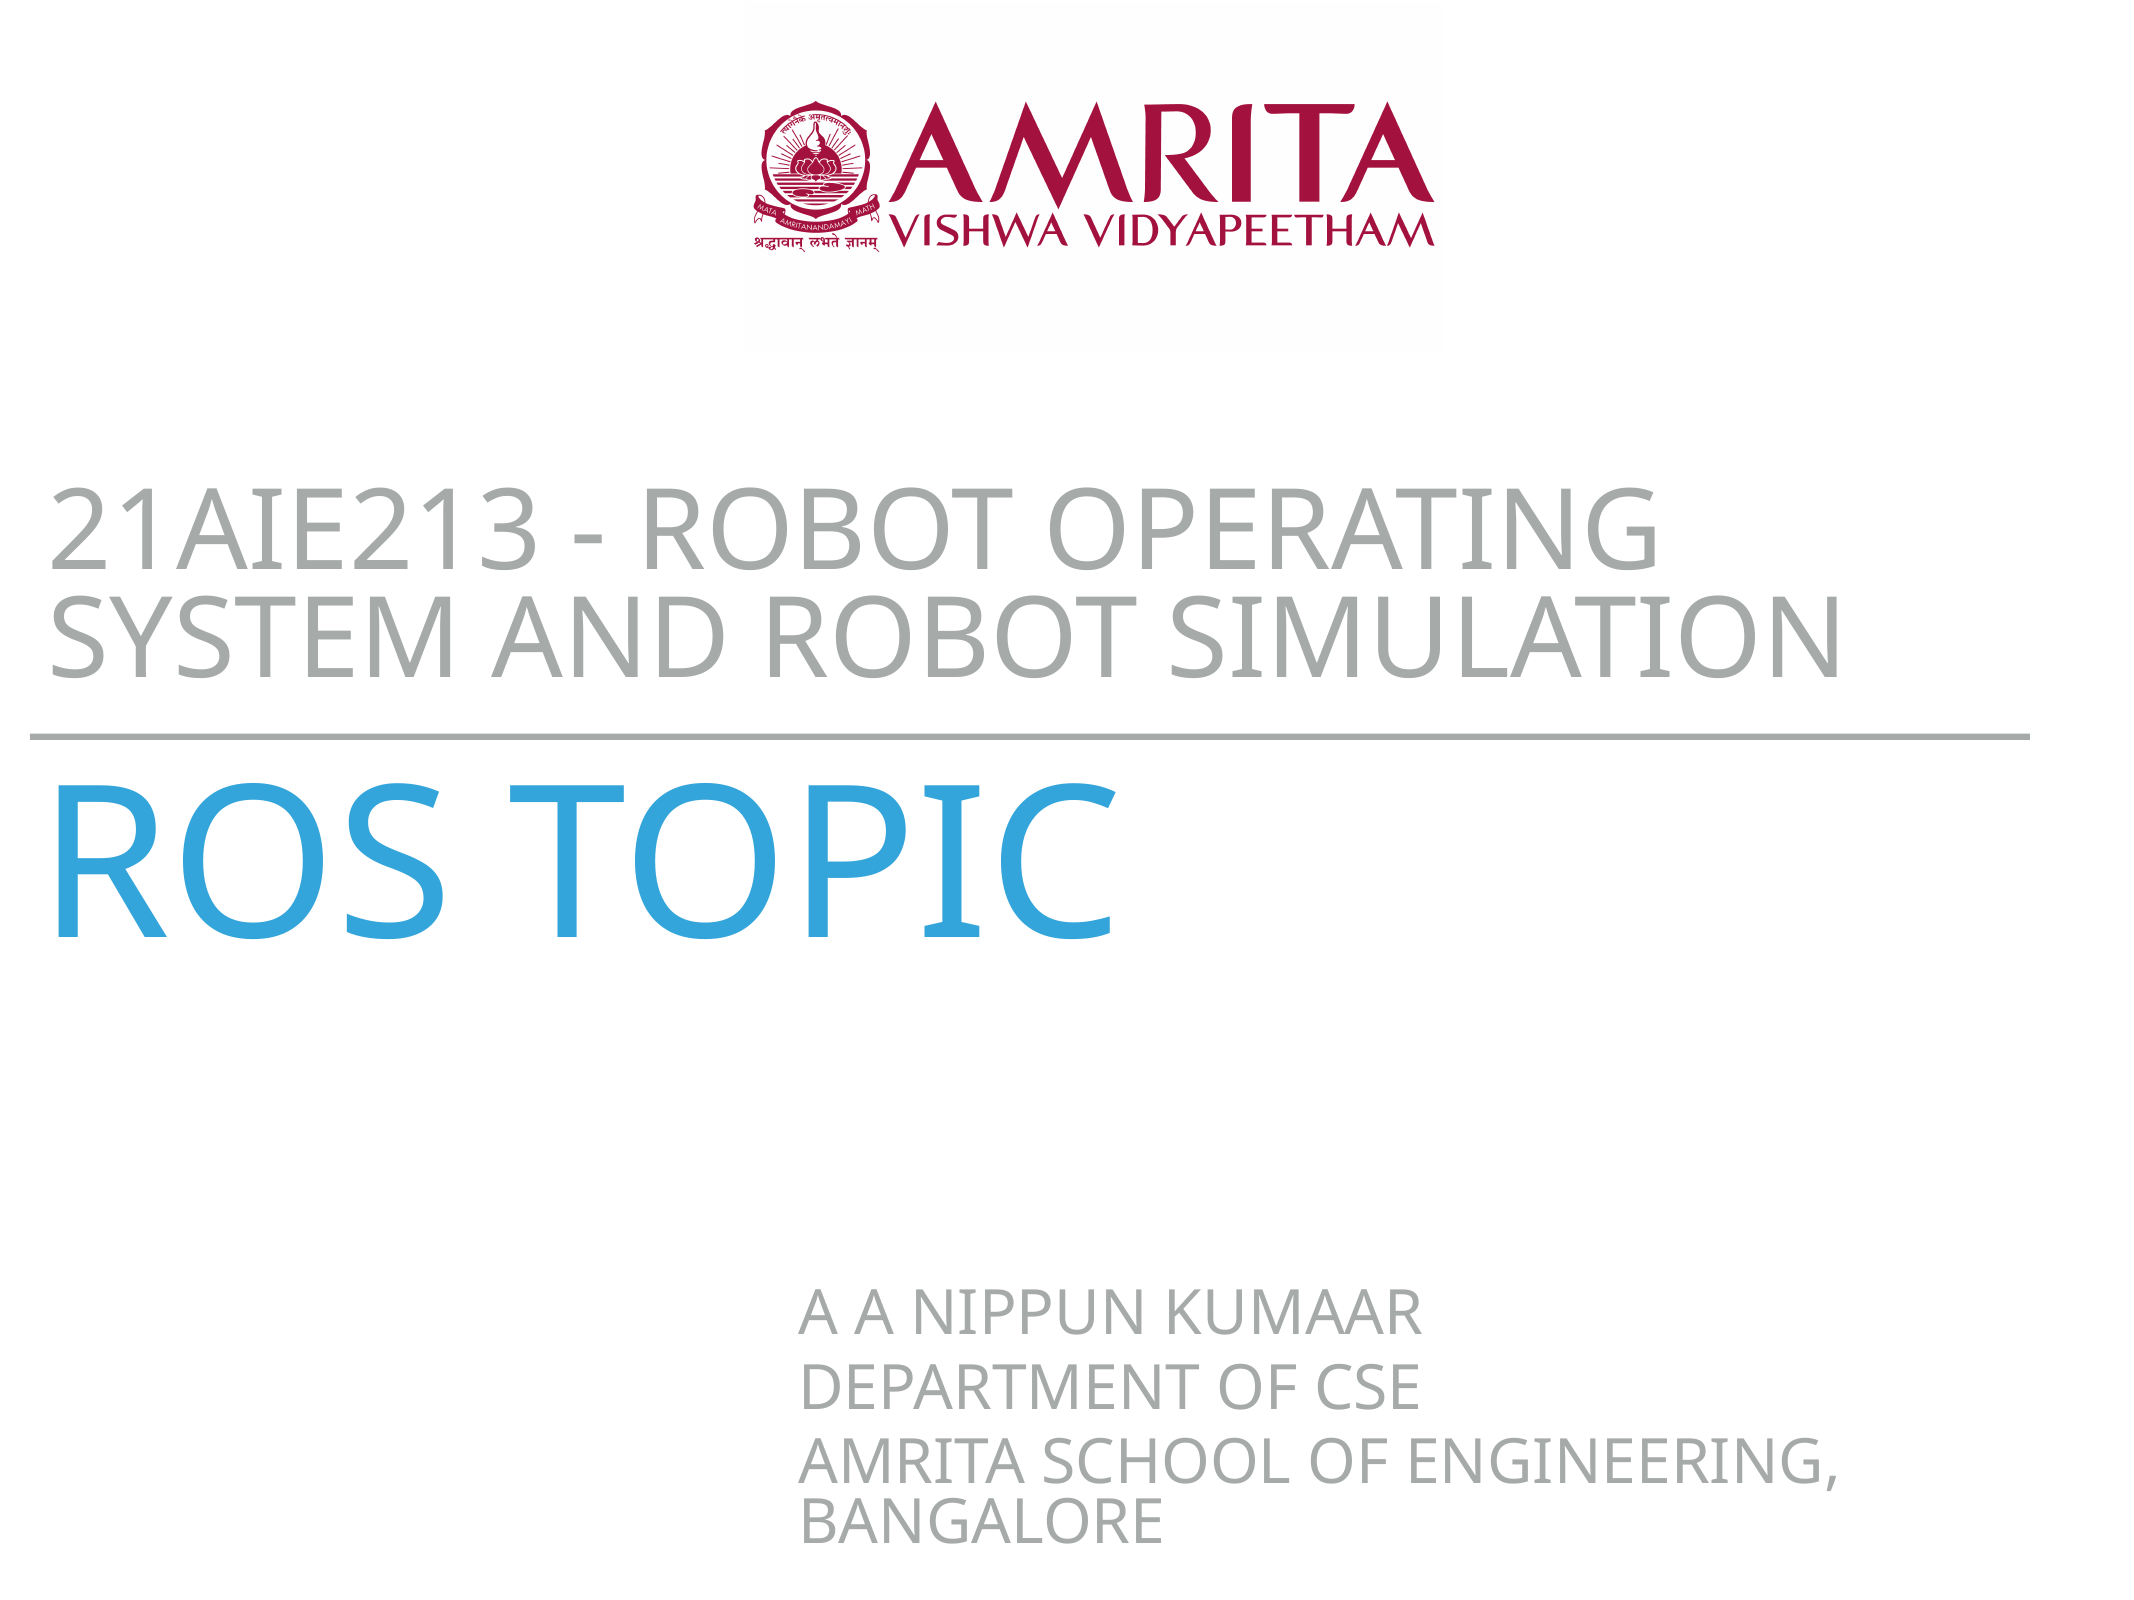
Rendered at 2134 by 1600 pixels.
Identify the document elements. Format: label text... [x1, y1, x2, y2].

title ROS Topic [29, 765, 2031, 1211]
picture [745, 2, 1443, 293]
list 21AIE213 - Robot Operating System and Robot Simulation [39, 293, 2021, 709]
